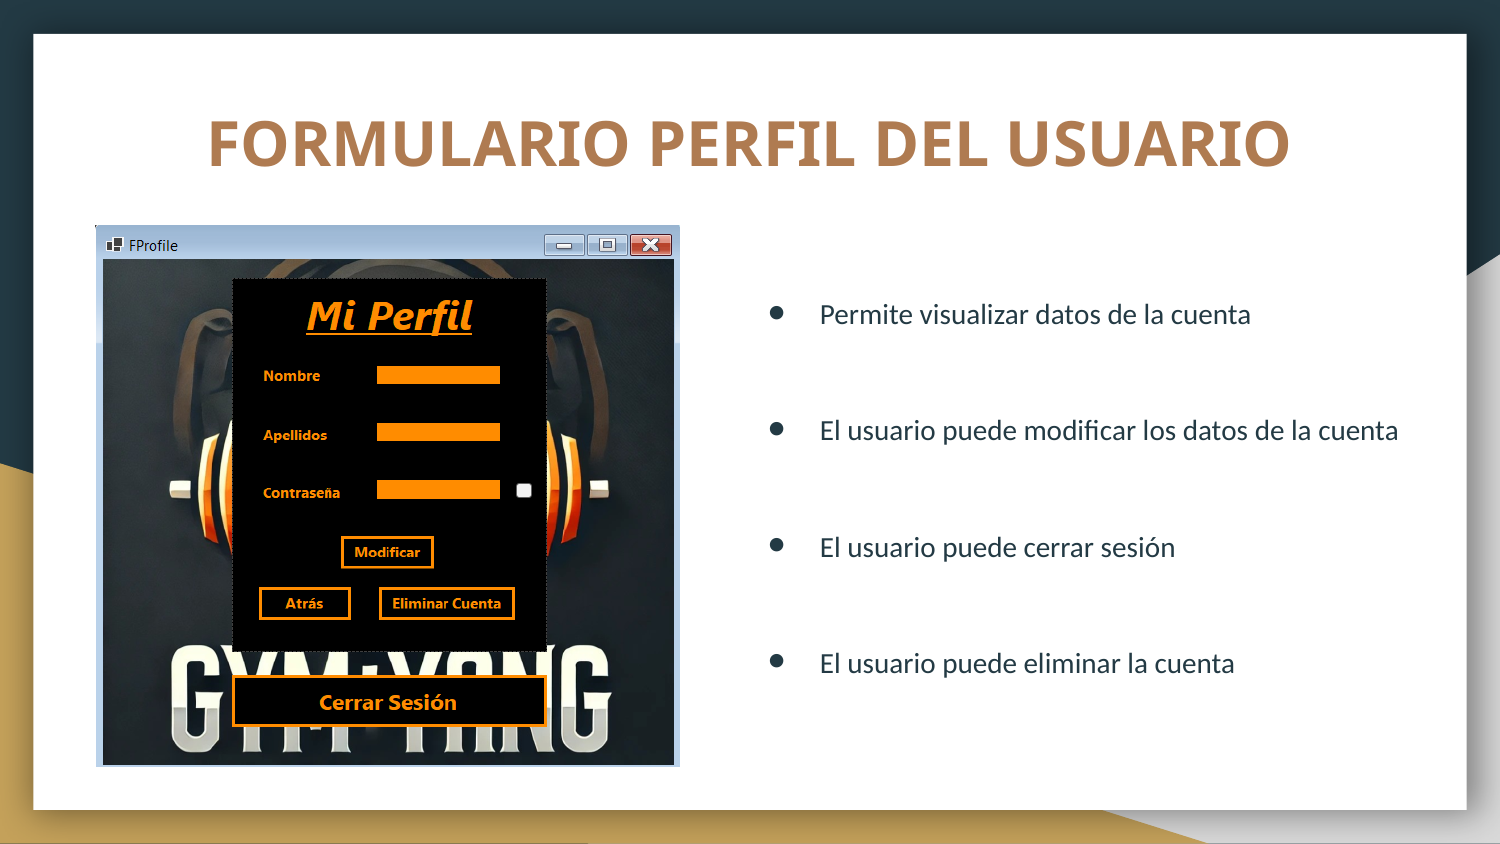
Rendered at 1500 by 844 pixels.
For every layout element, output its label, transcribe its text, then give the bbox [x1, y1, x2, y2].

picture [95, 225, 680, 768]
title FORMULARIO PERFIL DEL USUARIO [134, 84, 1366, 242]
list Permite visualizar datos de la cuenta El usuario puede modificar los datos de la cuenta El usuario puede cerrar sesión El usuario puede eliminar la cuenta [730, 283, 1441, 685]
